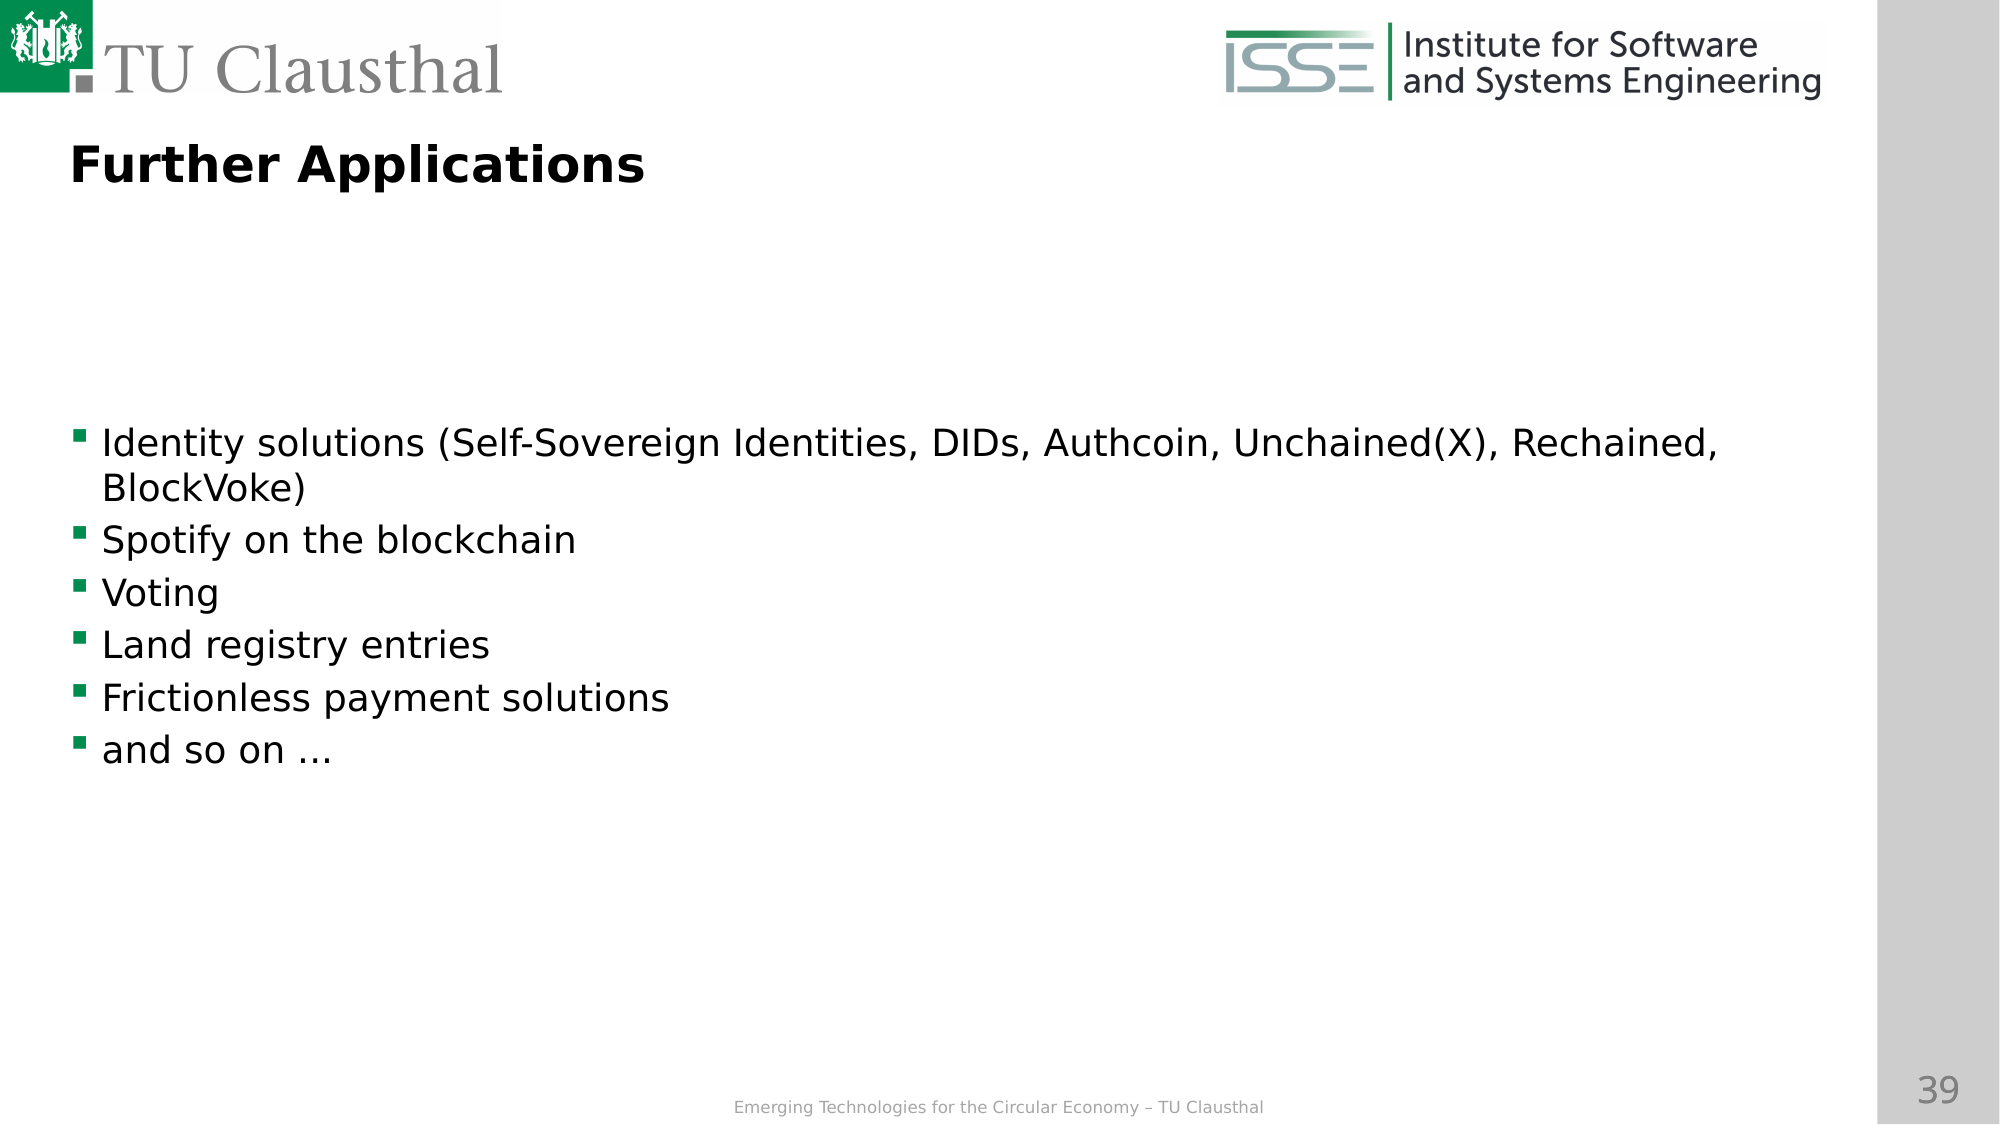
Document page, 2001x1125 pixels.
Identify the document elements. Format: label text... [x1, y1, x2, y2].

picture [0, 0, 502, 93]
text_box Further Applications [54, 125, 1819, 208]
picture [1218, 22, 1826, 107]
text_box Identity solutions (Self-Sovereign Identities, DIDs, Authcoin, Unchained(X), Rechained, BlockVoke) Spotify on the blockchain Voting Land registry entries Frictionless payment solutions and so on ... [54, 208, 1819, 1035]
